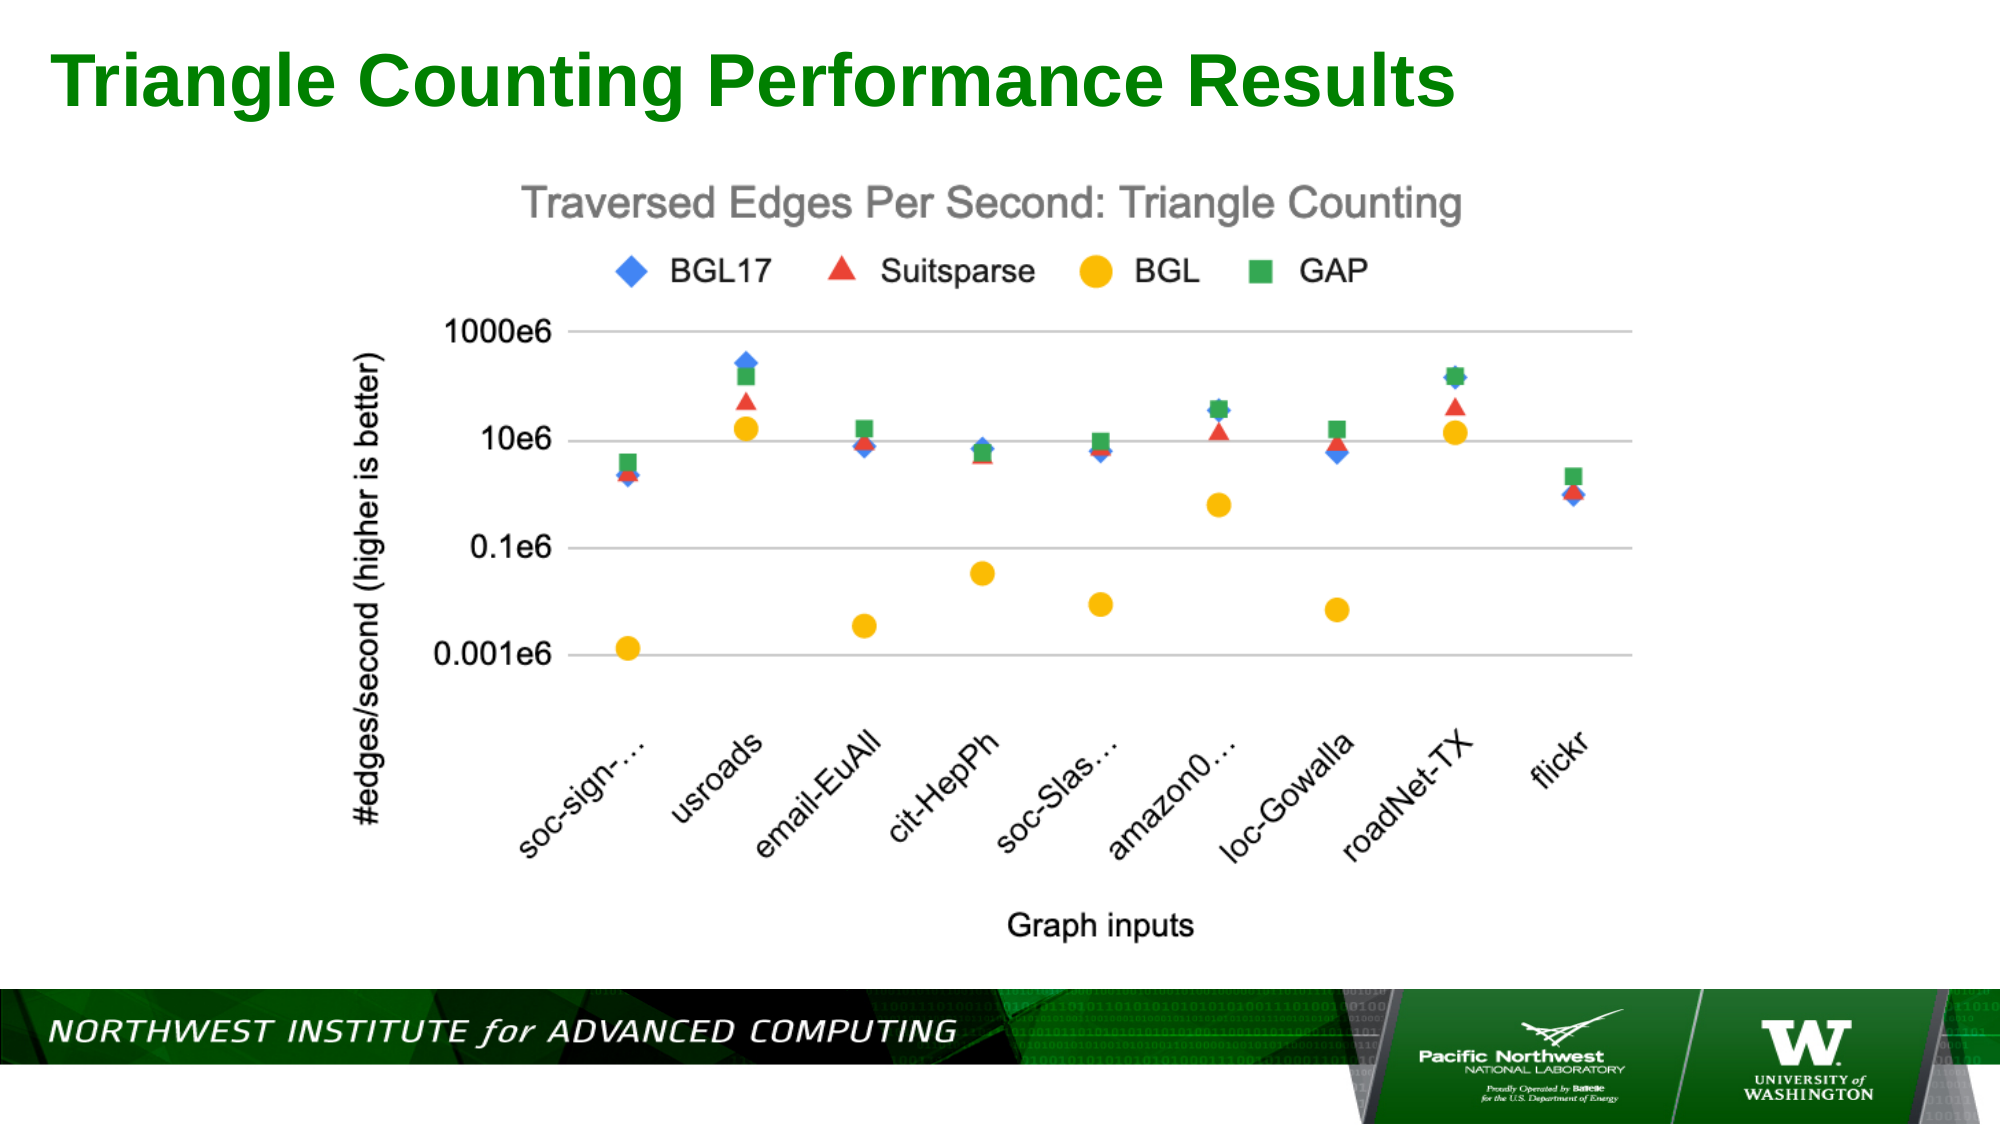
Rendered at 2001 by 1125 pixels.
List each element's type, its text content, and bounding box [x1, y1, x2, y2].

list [308, 140, 1675, 986]
title Triangle Counting Performance Results [50, 31, 1950, 142]
picture [0, 989, 2000, 1125]
